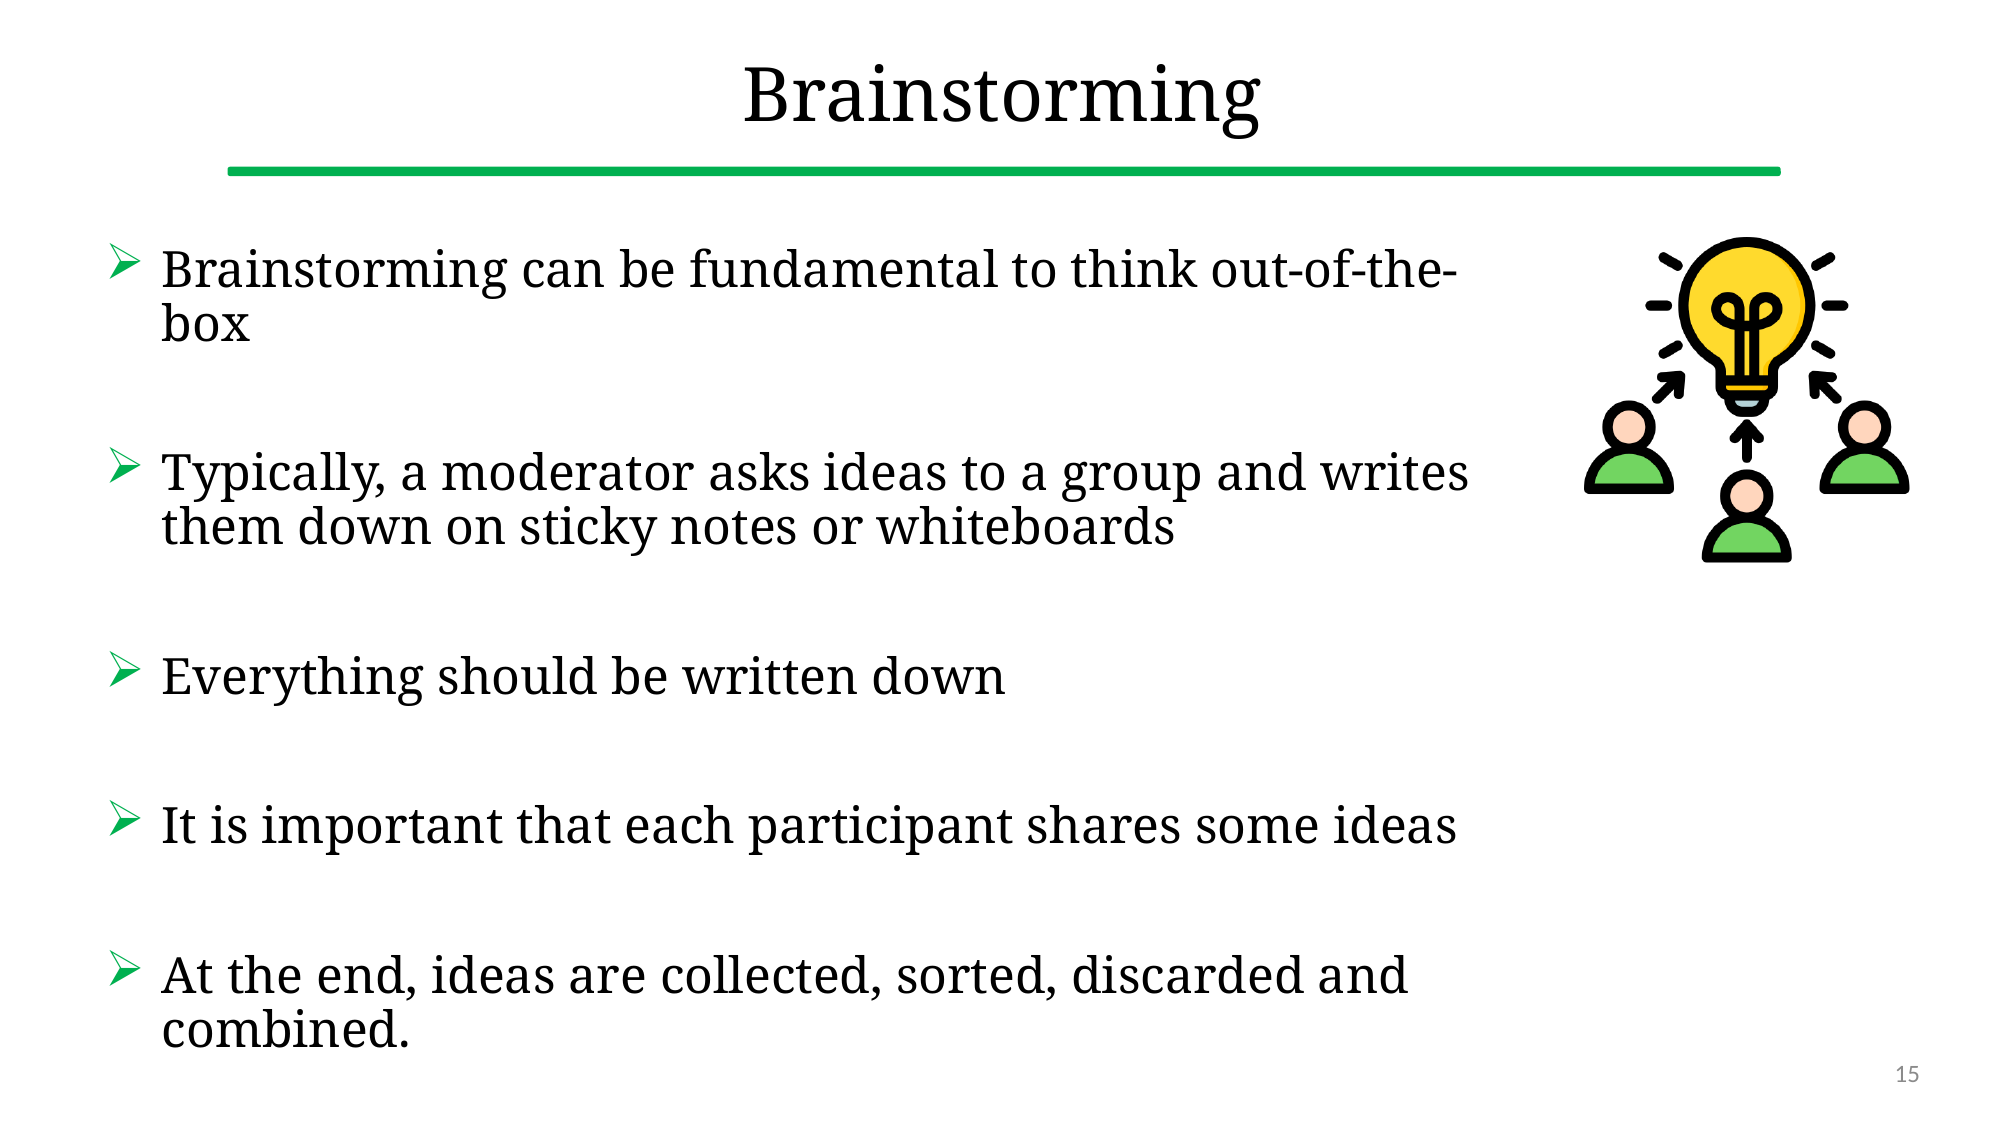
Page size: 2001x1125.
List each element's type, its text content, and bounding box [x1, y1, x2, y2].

title Brainstorming [70, 26, 1936, 168]
picture [1583, 236, 1910, 563]
slide_number 15 [1412, 1042, 1936, 1103]
list Brainstorming can be fundamental to think out-of-the-box Typically, a moderator asks ideas to a group and writes them down on sticky notes or whiteboards Everything should be written down It is important that each participant shares some ideas At the end, ideas are collected, sorted, discarded and combined. [90, 236, 1531, 1103]
